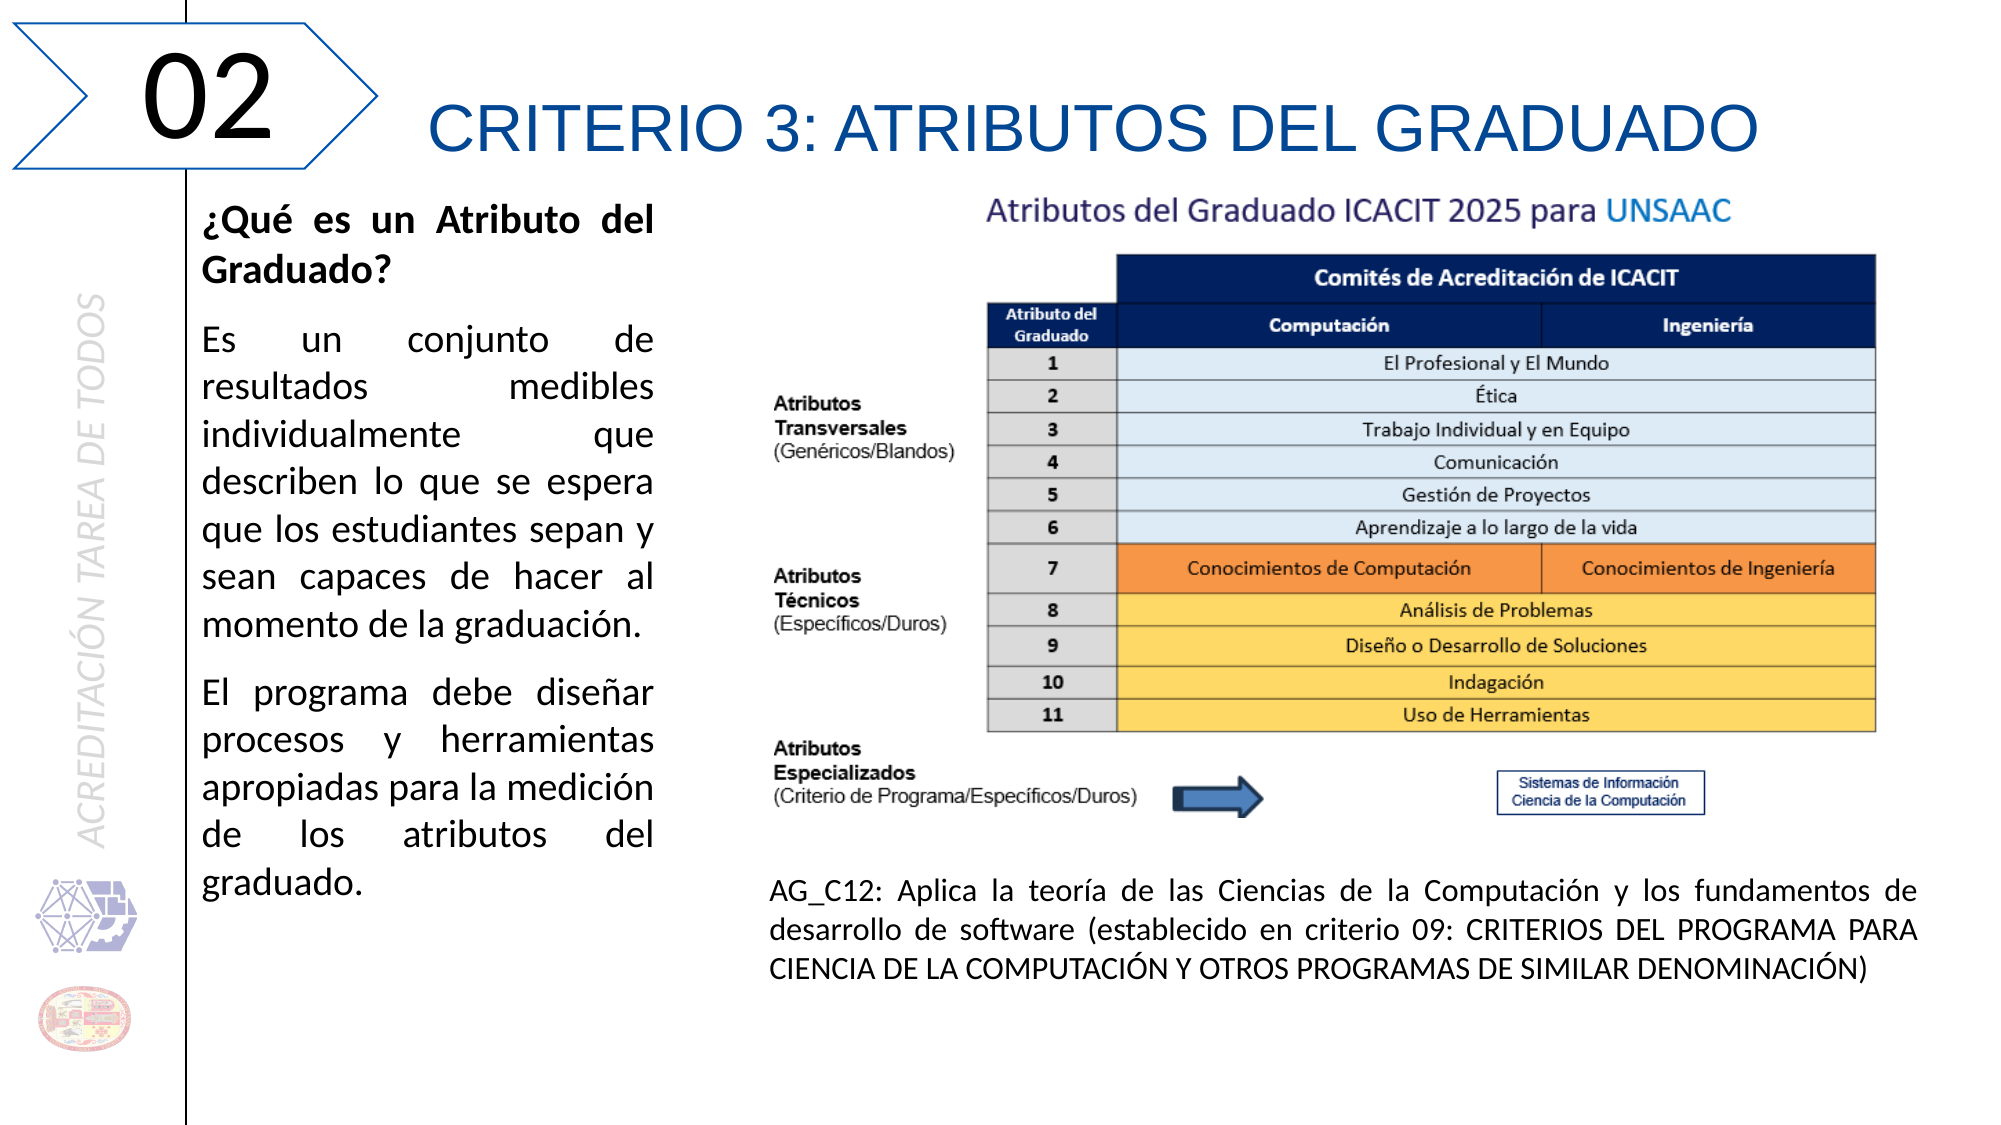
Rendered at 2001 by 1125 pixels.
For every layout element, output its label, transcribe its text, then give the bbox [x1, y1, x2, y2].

title CRITERIO 3: ATRIBUTOS DEL GRADUADO [427, 8, 1999, 174]
text_box AG_C12: Aplica la teoría de las Ciencias de la Computación y los fundamentos de desarrollo de software (establecido en criterio 09: CRITERIOS DEL PROGRAMA PARA CIENCIA DE LA COMPUTACIÓN Y OTROS PROGRAMAS DE SIMILAR DENOMINACIÓN) [769, 861, 1921, 994]
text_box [24, 0, 151, 1063]
picture [773, 184, 1882, 818]
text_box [155, 23, 378, 169]
list ¿Qué es un Atributo del Graduado? Es un conjunto de resultados medibles individualmente que describen lo que se espera que los estudiantes sepan y sean capaces de hacer al momento de la graduación. El programa debe diseñar procesos y herramientas apropiadas para la medición de los atributos del graduado. [201, 184, 655, 959]
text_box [13, 23, 19, 169]
